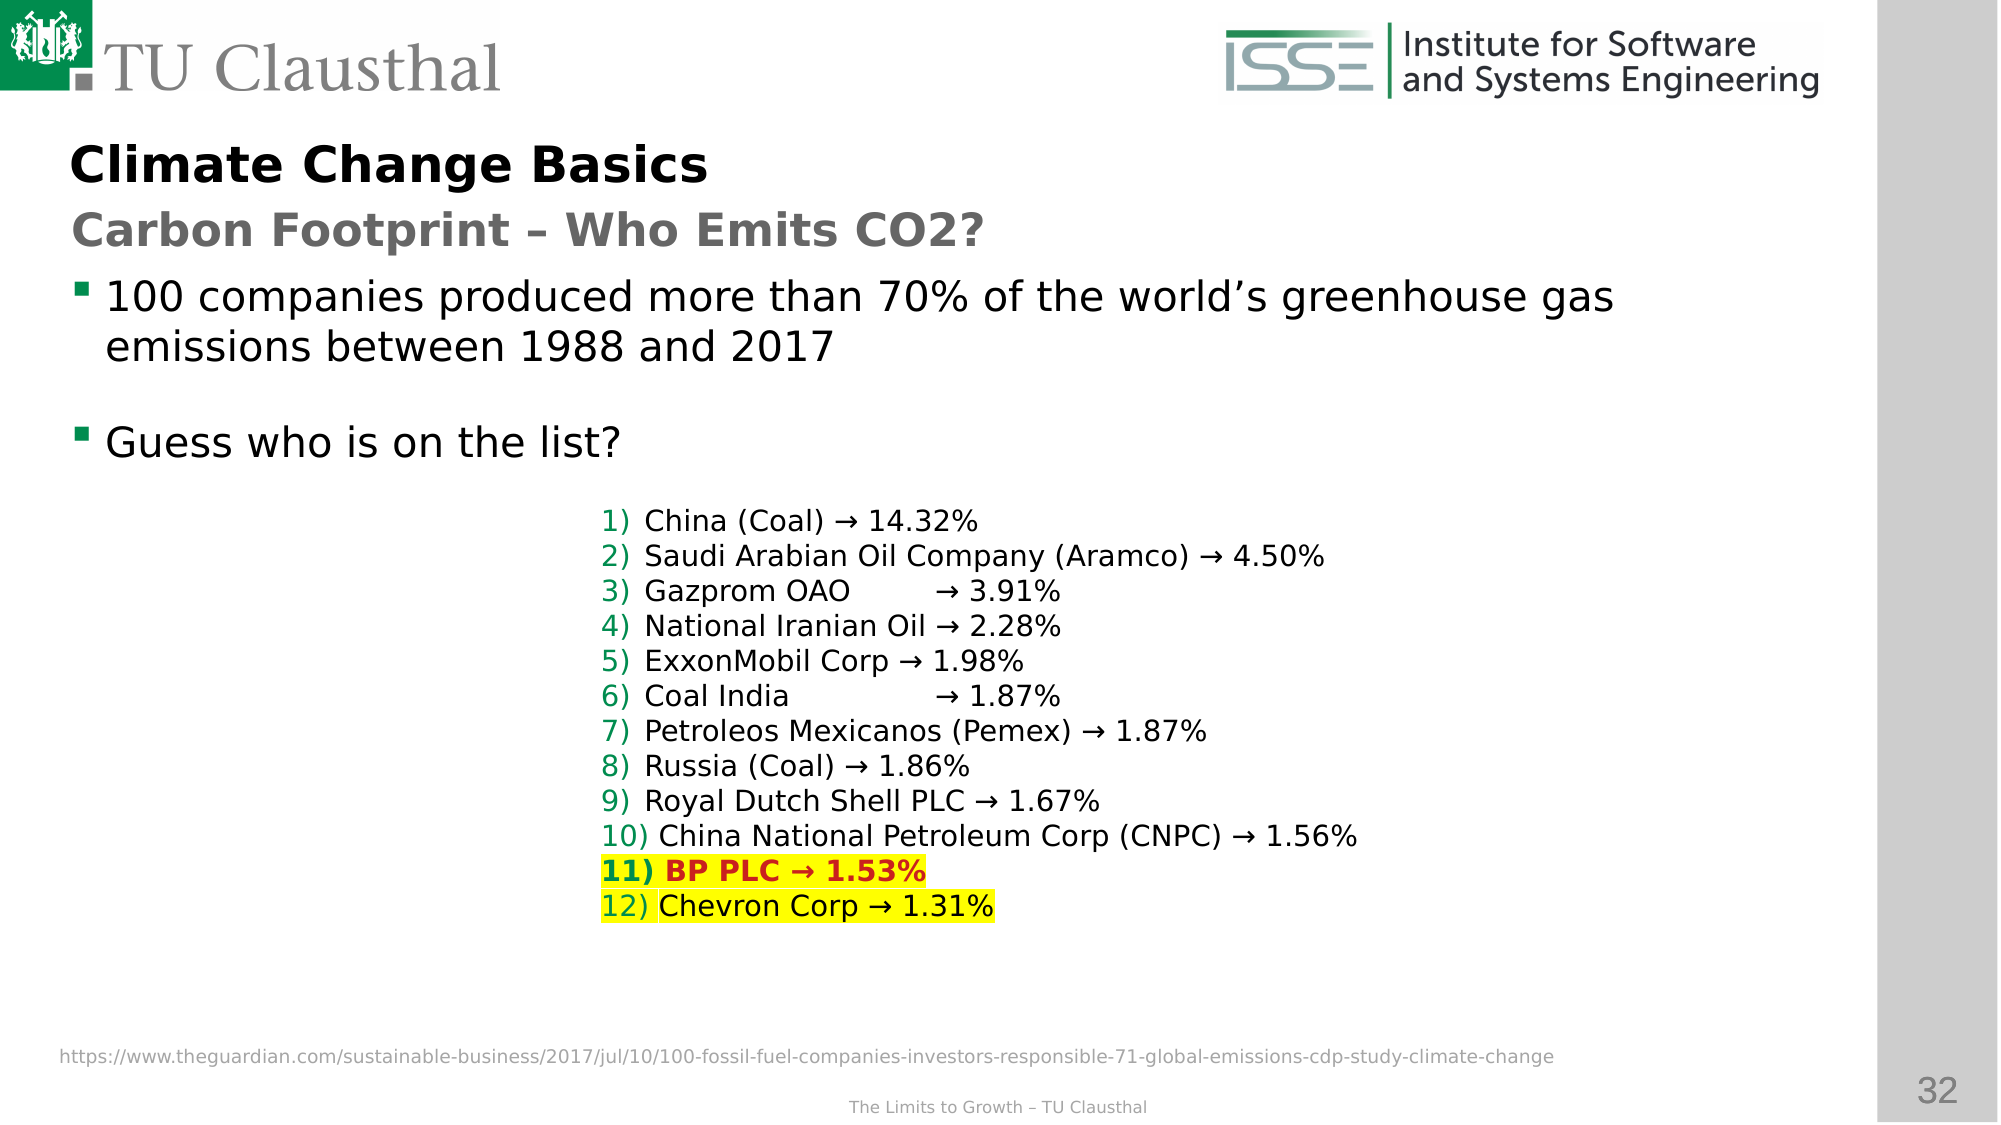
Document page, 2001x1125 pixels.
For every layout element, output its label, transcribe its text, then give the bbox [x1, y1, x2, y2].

text_box https://www.theguardian.com/sustainable-business/2017/jul/10/100-fossil-fuel-companies-investors-responsible-71-global-emissions-cdp-study-climate-change [44, 1037, 1815, 1075]
picture [1218, 22, 1824, 105]
text_box China (Coal) → 14.32% Saudi Arabian Oil Company (Aramco) → 4.50% Gazprom OAO → 3.91% National Iranian Oil → 2.28% ExxonMobil Corp → 1.98% Coal India → 1.87% Petroleos Mexicanos (Pemex) → 1.87% Russia (Coal) → 1.86% Royal Dutch Shell PLC → 1.67% China National Petroleum Corp (CNPC) → 1.56% BP PLC → 1.53% Chevron Corp → 1.31% [584, 494, 1409, 944]
picture [0, 0, 500, 91]
text_box Climate Change Basics [55, 125, 1817, 206]
text_box Carbon Footprint – Who Emits CO2? [70, 188, 1768, 268]
text_box 100 companies produced more than 70% of the world’s greenhouse gas emissions between 1988 and 2017 Guess who is on the list? [55, 262, 1836, 898]
